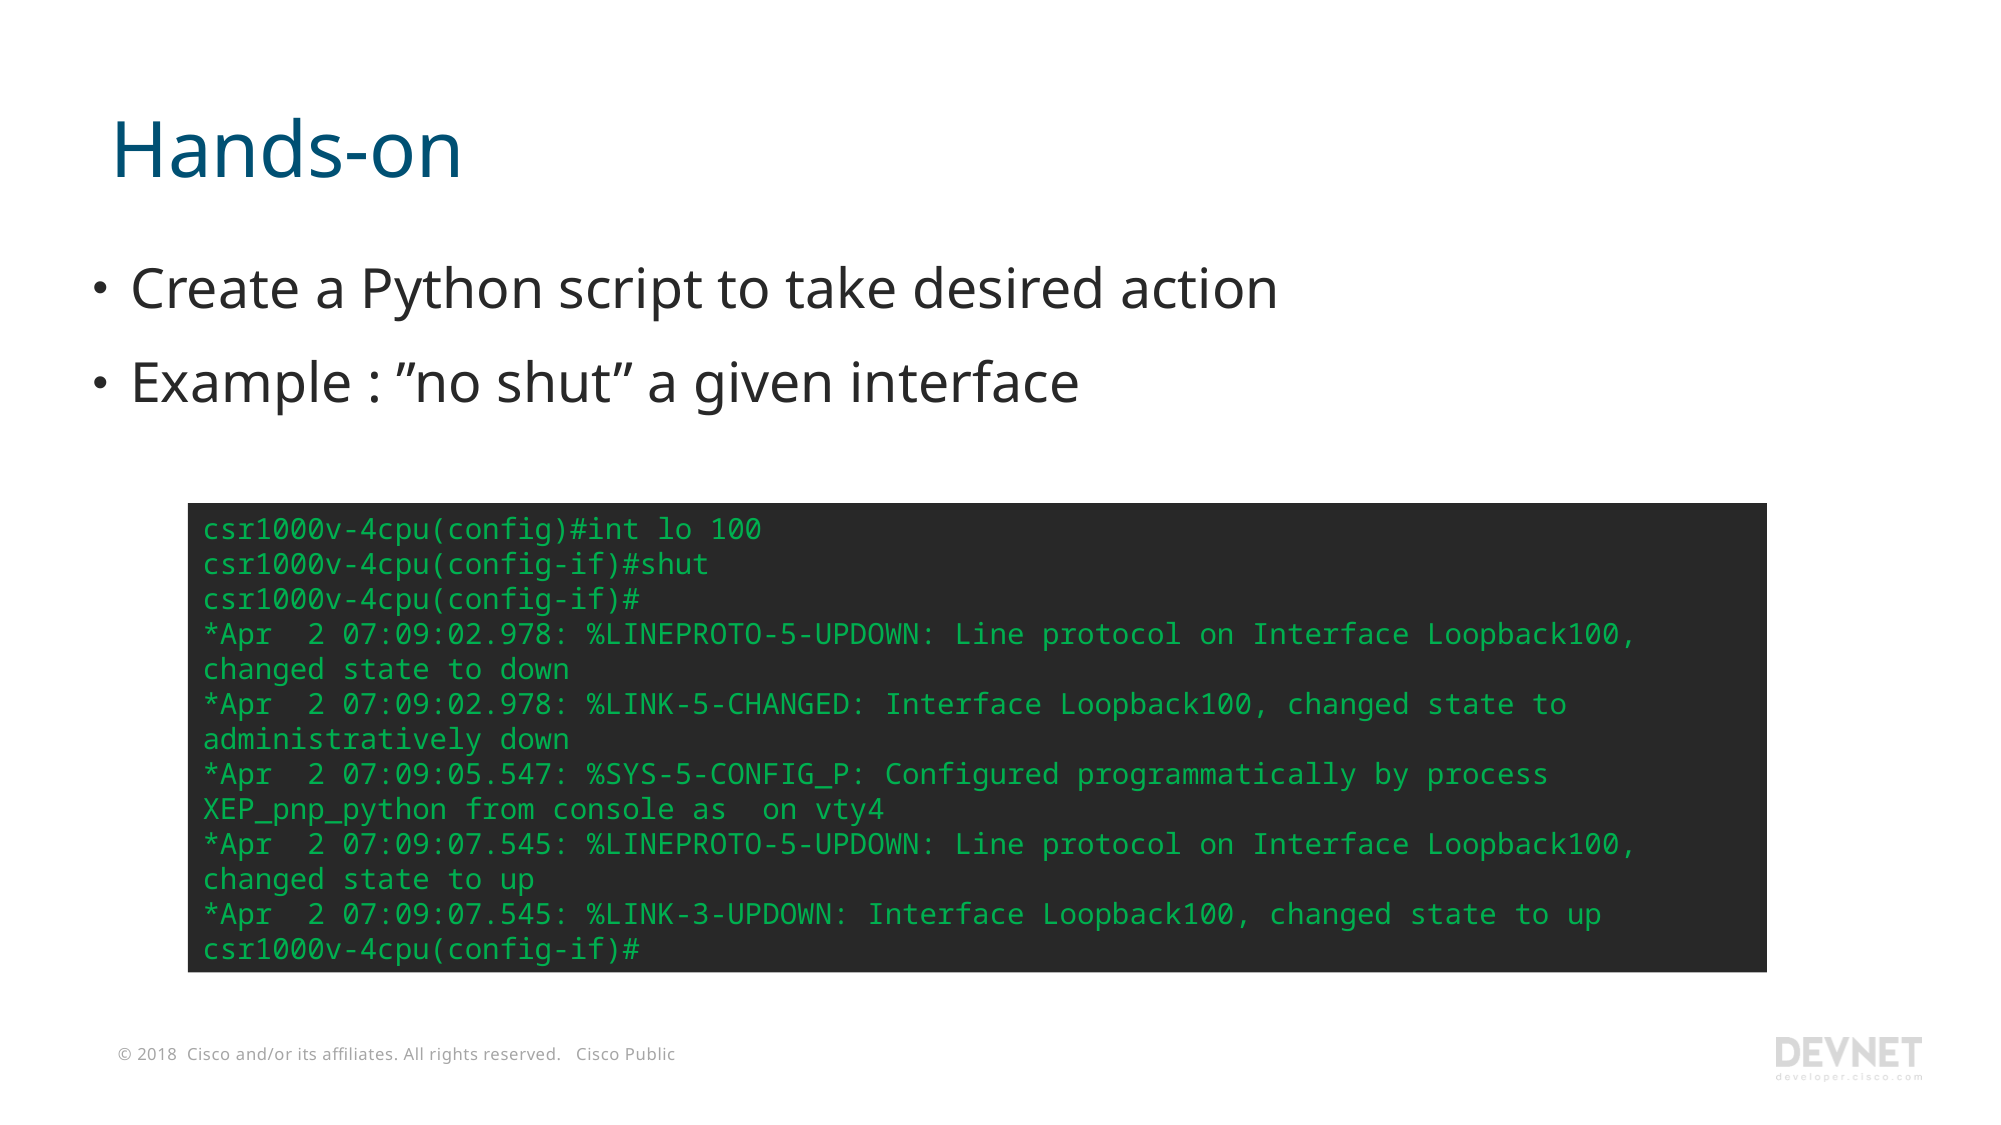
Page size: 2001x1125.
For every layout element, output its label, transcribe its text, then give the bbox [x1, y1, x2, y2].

text_box csr1000v-4cpu(config)#int lo 100 csr1000v-4cpu(config-if)#shut csr1000v-4cpu(config-if)# *Apr 2 07:09:02.978: %LINEPROTO-5-UPDOWN: Line protocol on Interface Loopback100, changed state to down *Apr 2 07:09:02.978: %LINK-5-CHANGED: Interface Loopback100, changed state to administratively down *Apr 2 07:09:05.547: %SYS-5-CONFIG_P: Configured programmatically by process XEP_pnp_python from console as on vty4 *Apr 2 07:09:07.545: %LINEPROTO-5-UPDOWN: Line protocol on Interface Loopback100, changed state to up *Apr 2 07:09:07.545: %LINK-3-UPDOWN: Interface Loopback100, changed state to up csr1000v-4cpu(config-if)# [187, 503, 1767, 973]
list Create a Python script to take desired action Example : ”no shut” a given interface [65, 250, 1856, 992]
title Hands-on [95, 74, 1922, 235]
